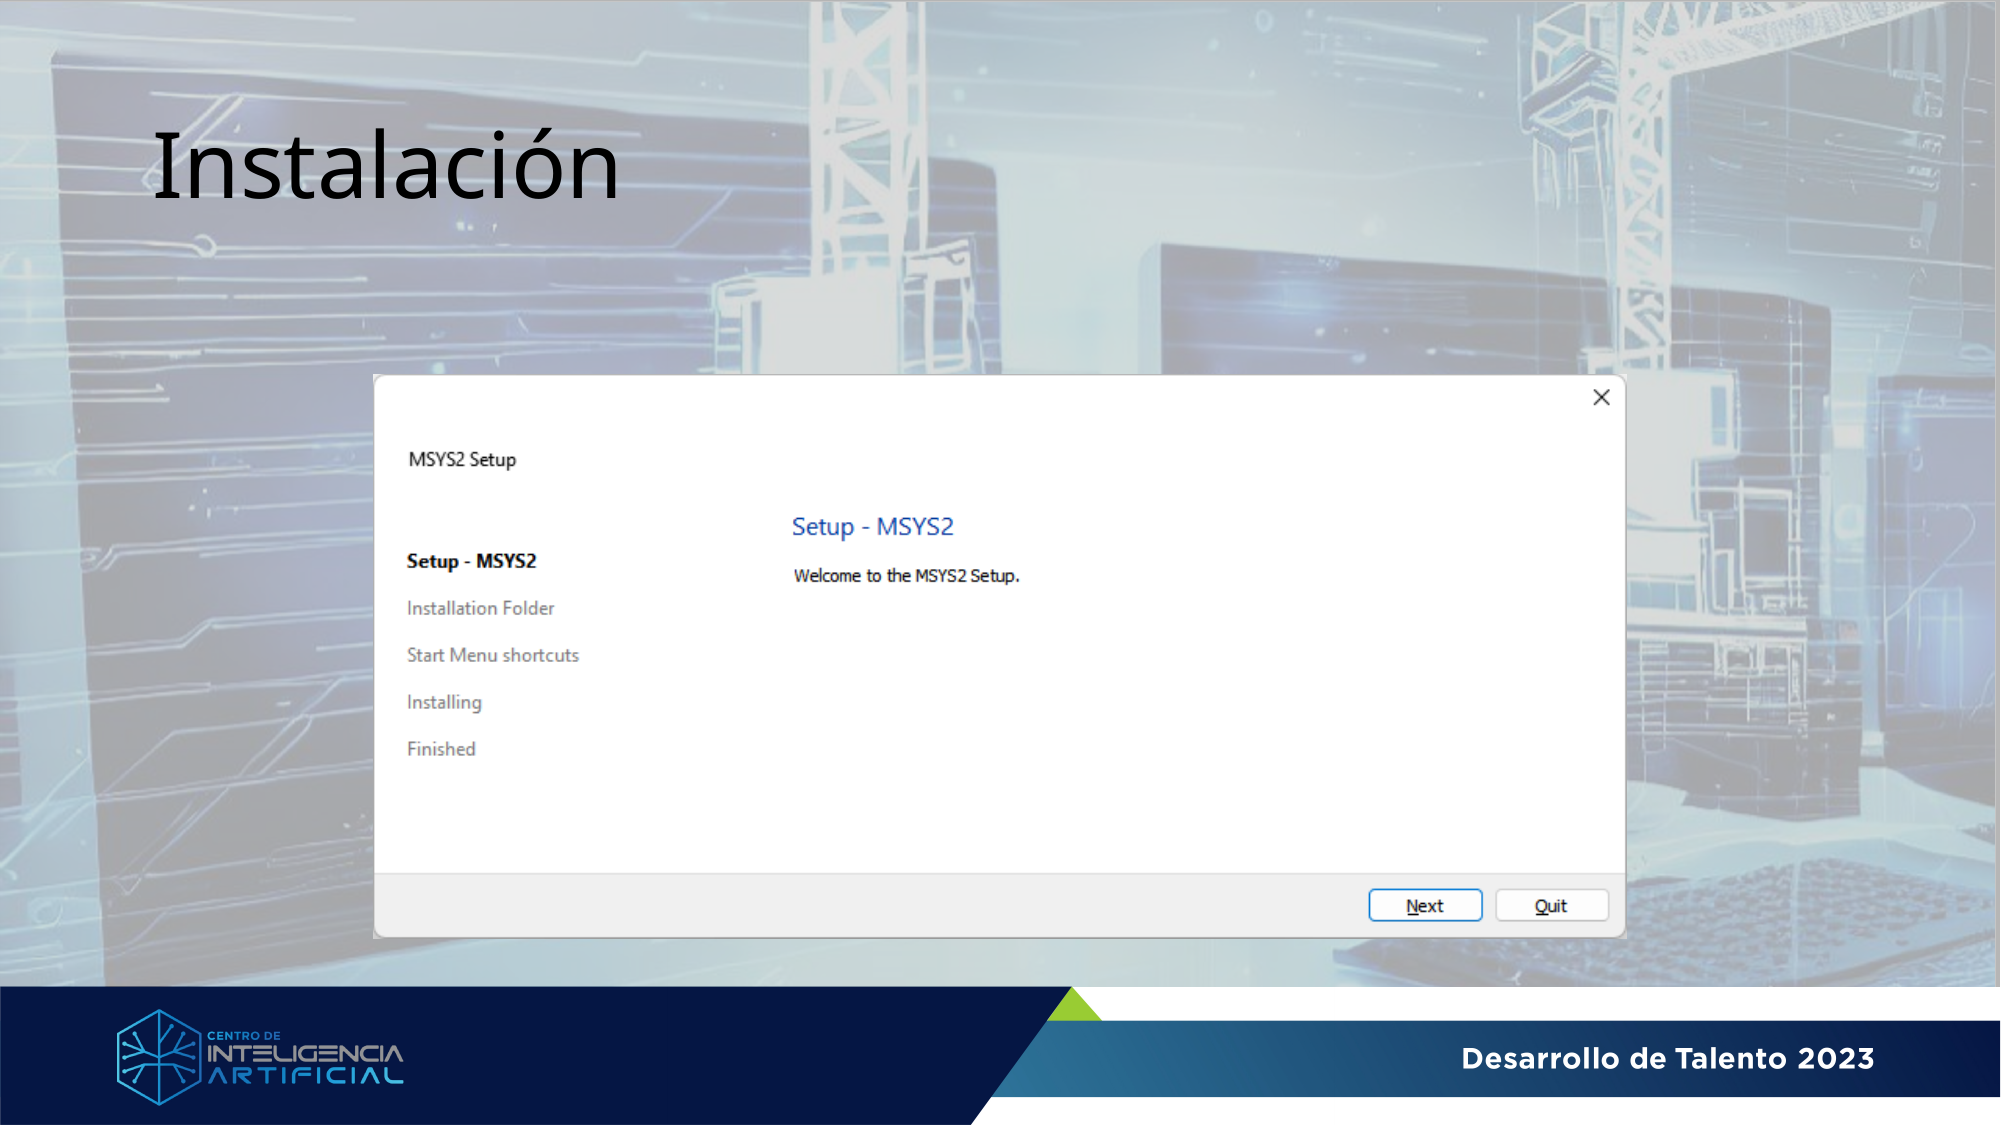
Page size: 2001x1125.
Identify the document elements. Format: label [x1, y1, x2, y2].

picture [0, 0, 2001, 1125]
list [373, 374, 1627, 939]
